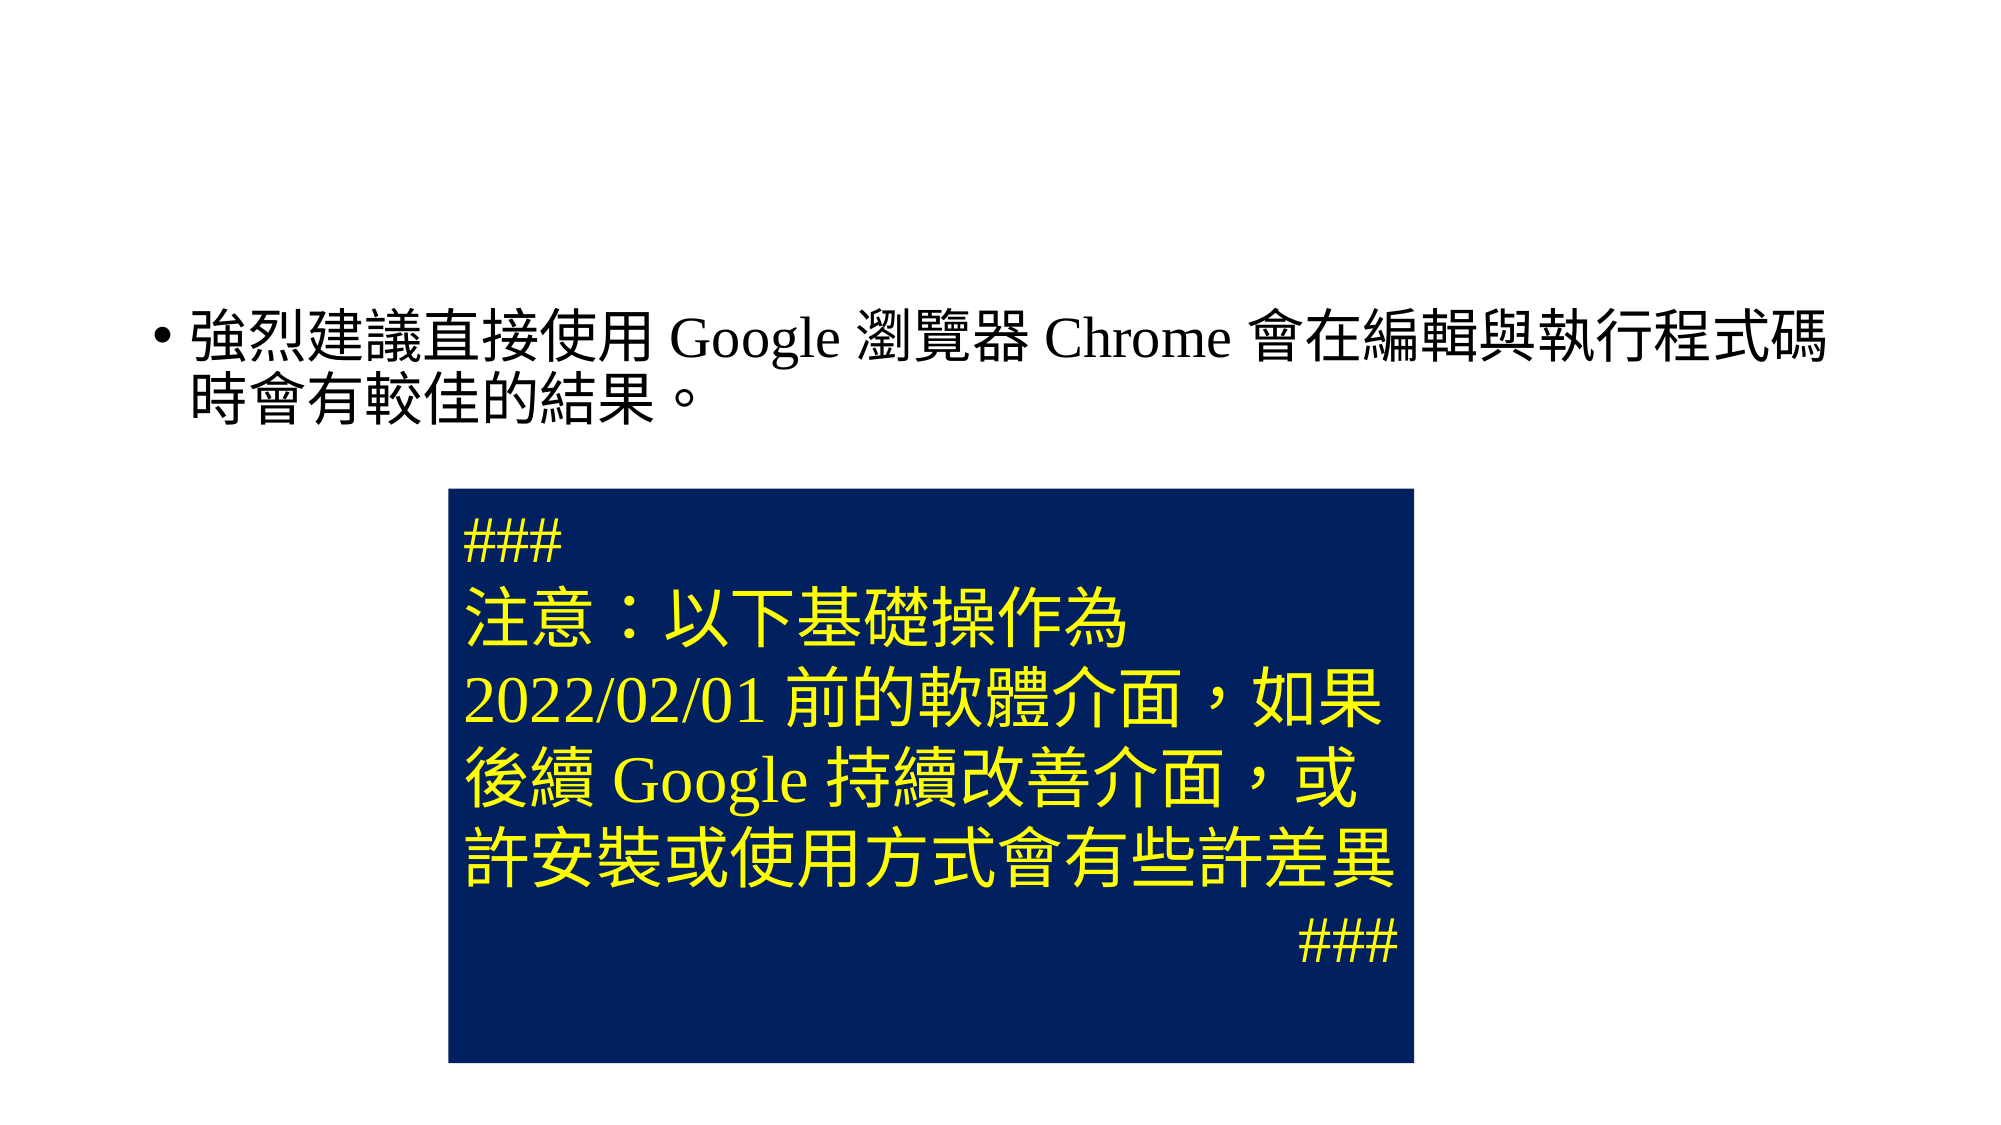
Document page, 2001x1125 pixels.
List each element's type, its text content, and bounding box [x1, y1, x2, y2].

text_box ### 注意：以下基礎操作為2022/02/01前的軟體介面，如果後續Google持續改善介面，或許安裝或使用方式會有些許差異 ### [448, 488, 1415, 1064]
list 強烈建議直接使用Google瀏覽器Chrome會在編輯與執行程式碼時會有較佳的結果。 [137, 299, 1863, 1014]
